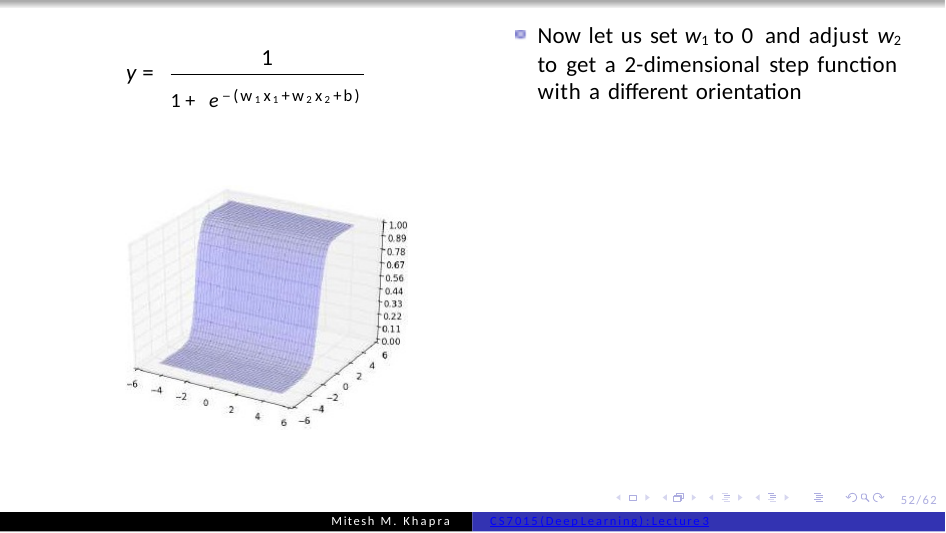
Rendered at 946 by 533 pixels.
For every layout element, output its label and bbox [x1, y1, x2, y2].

picture [0, 0, 945, 8]
picture [125, 185, 408, 430]
title [531, 16, 912, 107]
text_box [0, 511, 946, 532]
text_box [123, 40, 369, 111]
text_box [898, 493, 941, 508]
picture [515, 30, 527, 42]
